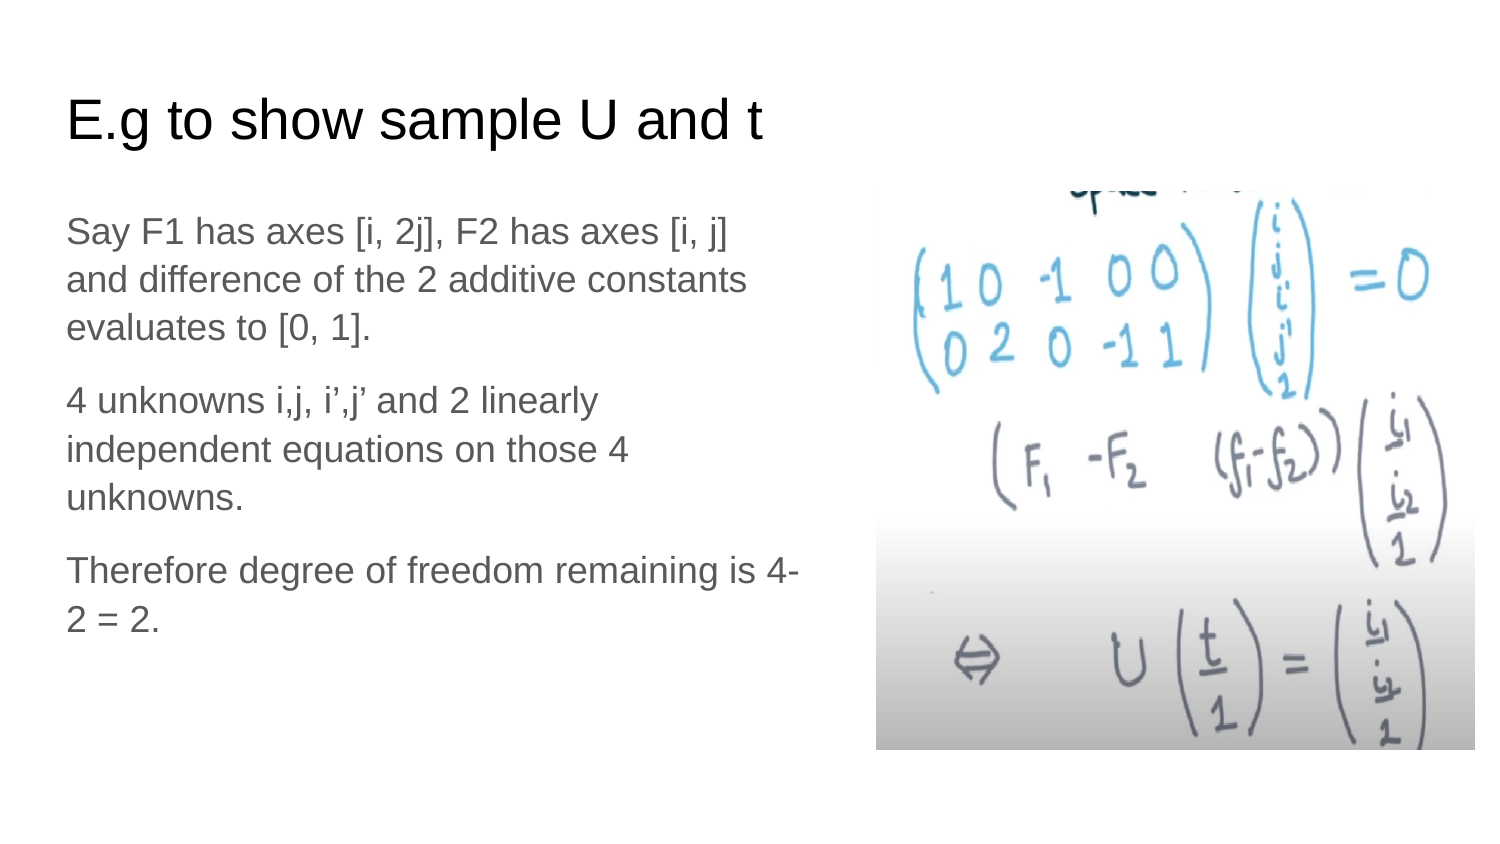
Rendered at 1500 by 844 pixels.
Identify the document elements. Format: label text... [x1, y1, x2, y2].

title E.g to show sample U and t [51, 72, 1449, 167]
list Say F1 has axes [i, 2j], F2 has axes [i, j] and difference of the 2 additive constants evaluates to [0, 1]. 4 unknowns i,j, i’,j’ and 2 linearly independent equations on those 4 unknowns. Therefore degree of freedom remaining is 4-2 = 2. [51, 189, 816, 750]
picture [876, 191, 1476, 750]
